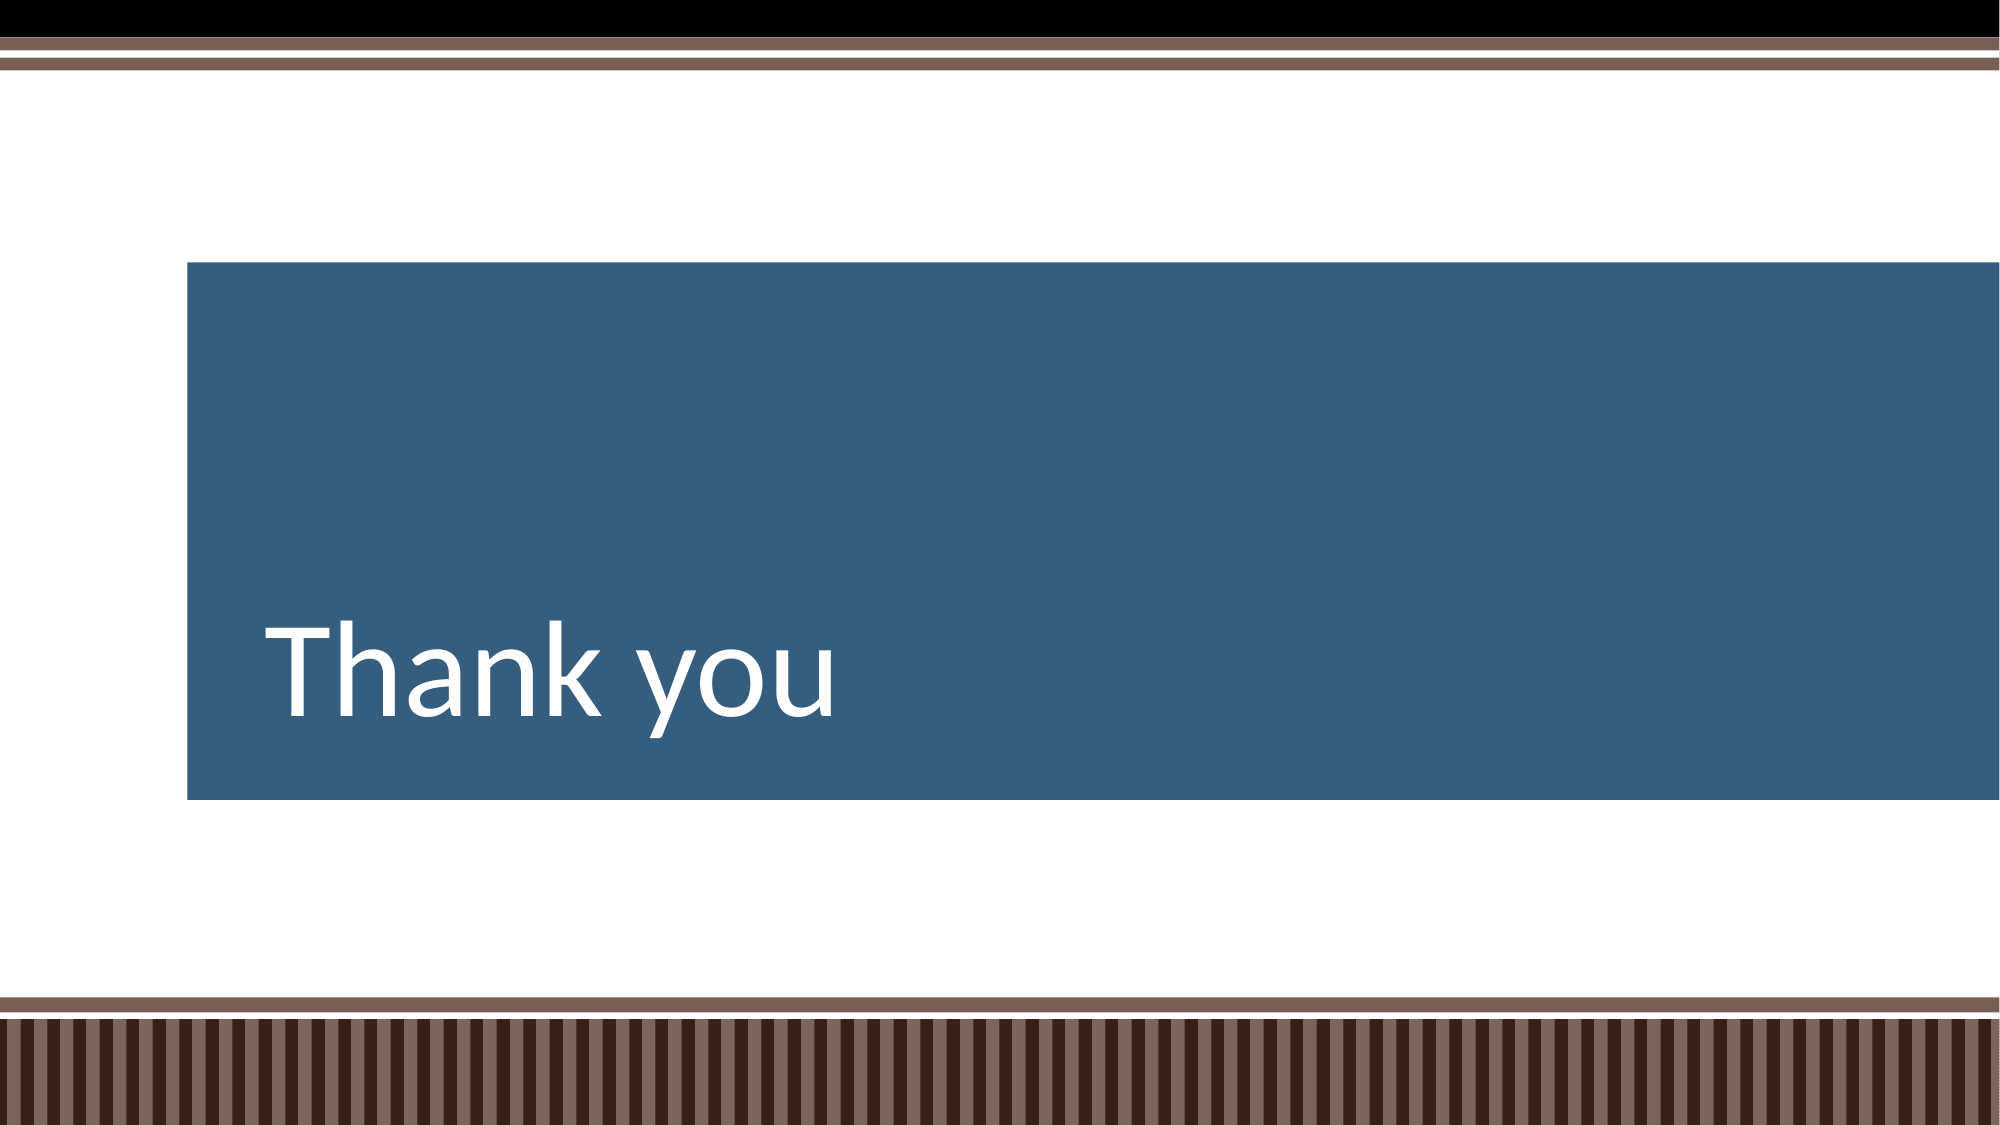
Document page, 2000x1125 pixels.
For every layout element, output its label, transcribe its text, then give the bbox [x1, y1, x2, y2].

title Thank you [249, 312, 1750, 750]
